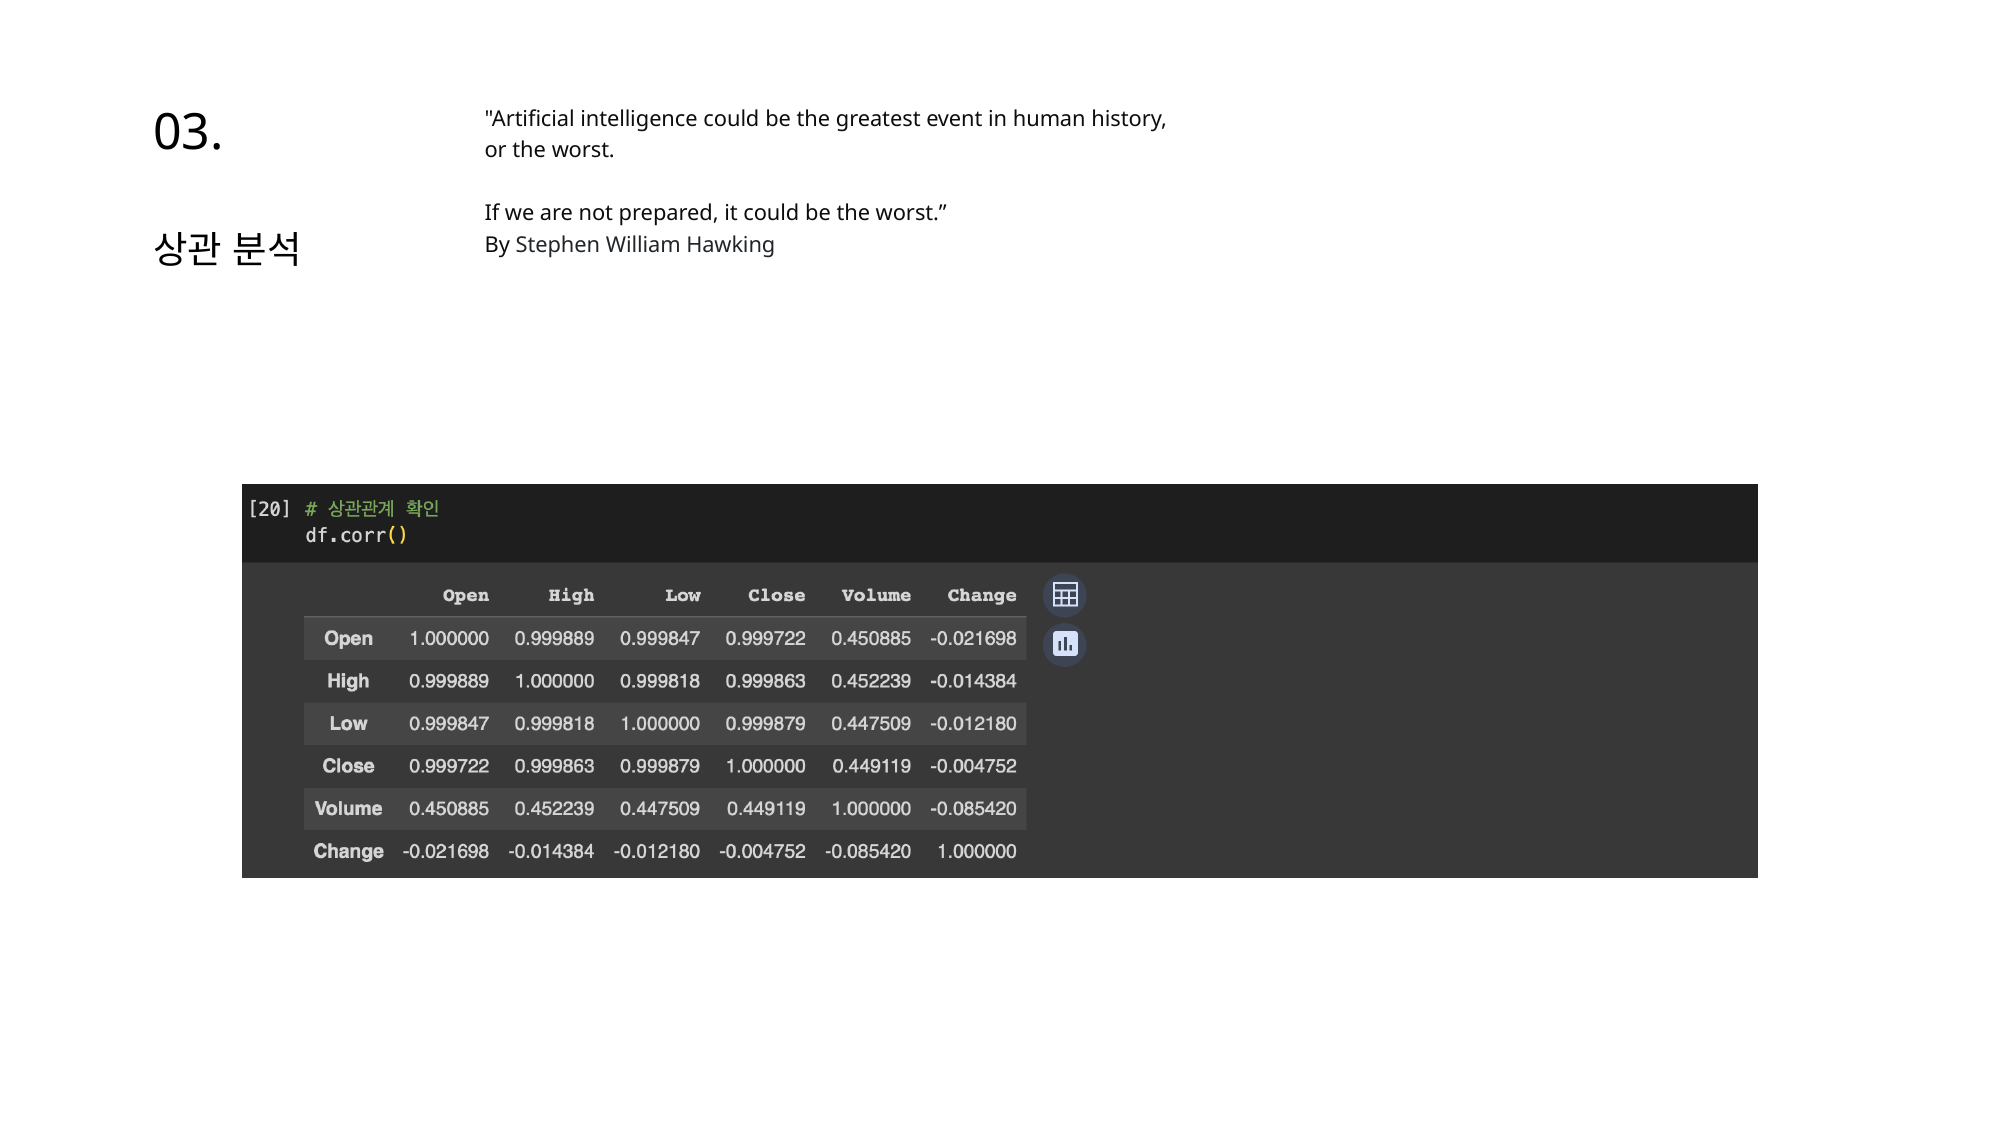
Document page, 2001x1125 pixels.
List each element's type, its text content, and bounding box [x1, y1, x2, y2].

text_box "Artificial intelligence could be the greatest event in human history, or the worst. If we are not prepared, it could be the worst.” By Stephen William Hawking [469, 92, 1189, 264]
picture [242, 484, 1758, 878]
text_box 03. [138, 92, 239, 167]
text_box 상관 분석 [138, 218, 317, 279]
